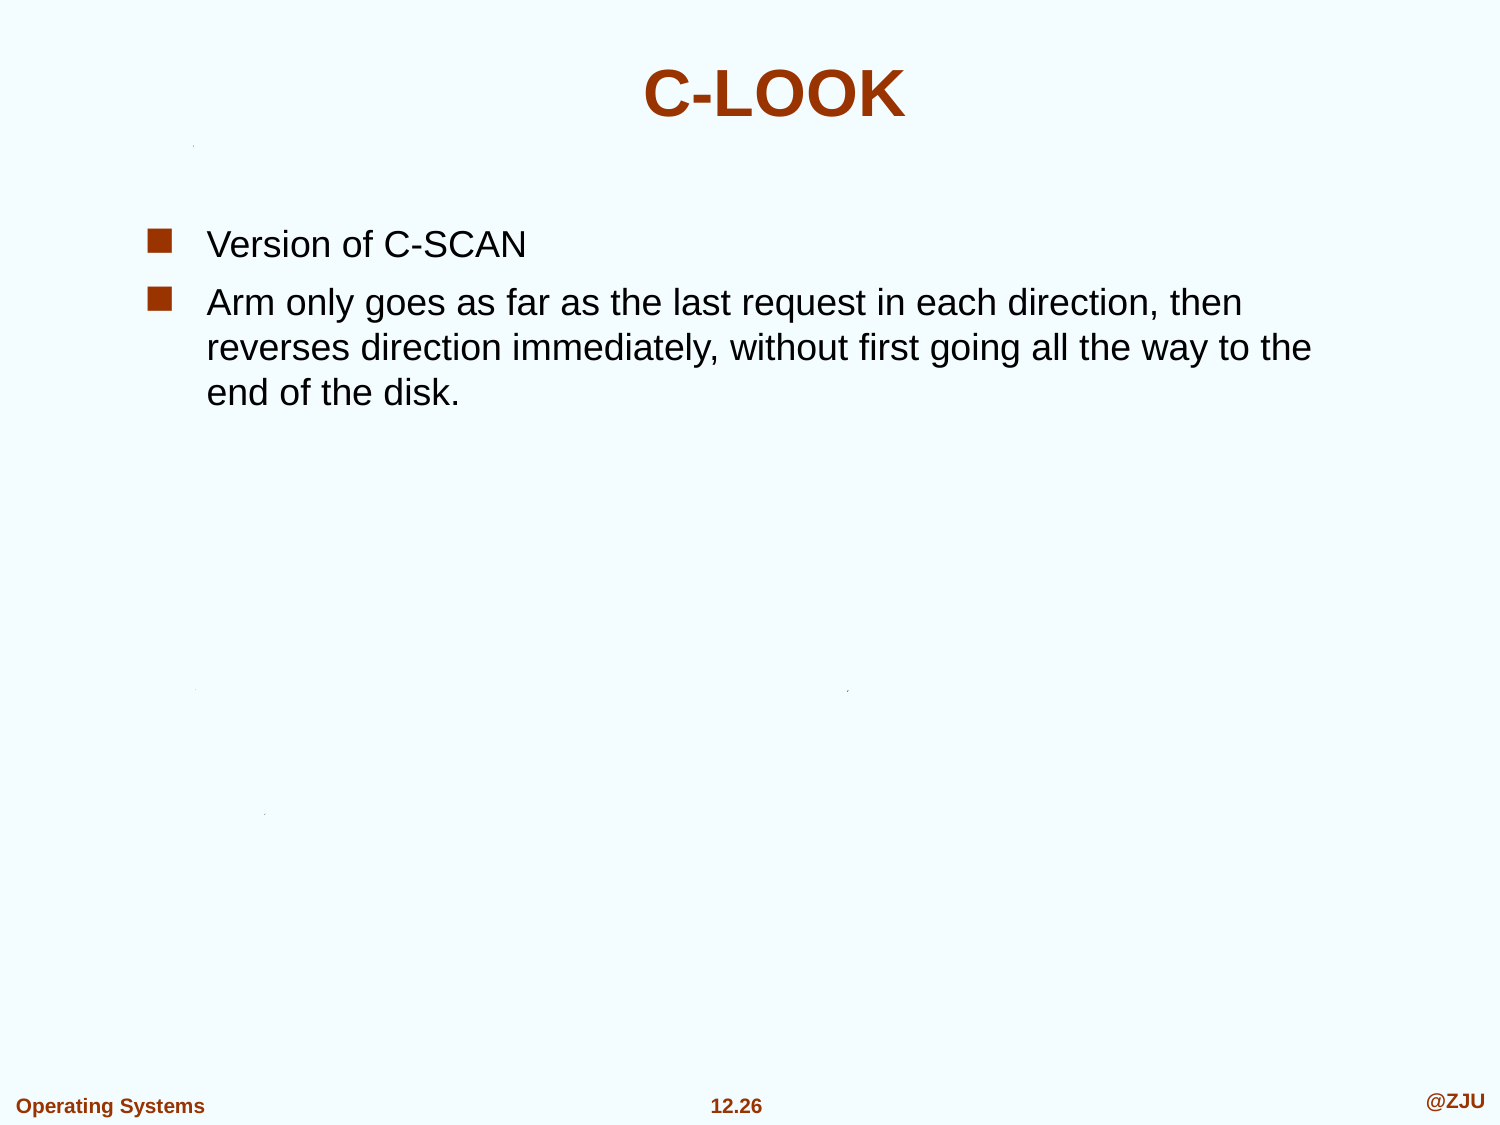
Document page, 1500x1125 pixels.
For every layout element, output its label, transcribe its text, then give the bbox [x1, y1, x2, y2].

list Version of C-SCAN Arm only goes as far as the last request in each direction, then reverses direction immediately, without first going all the way to the end of the disk. [135, 212, 1333, 742]
title C-LOOK [112, 37, 1438, 138]
